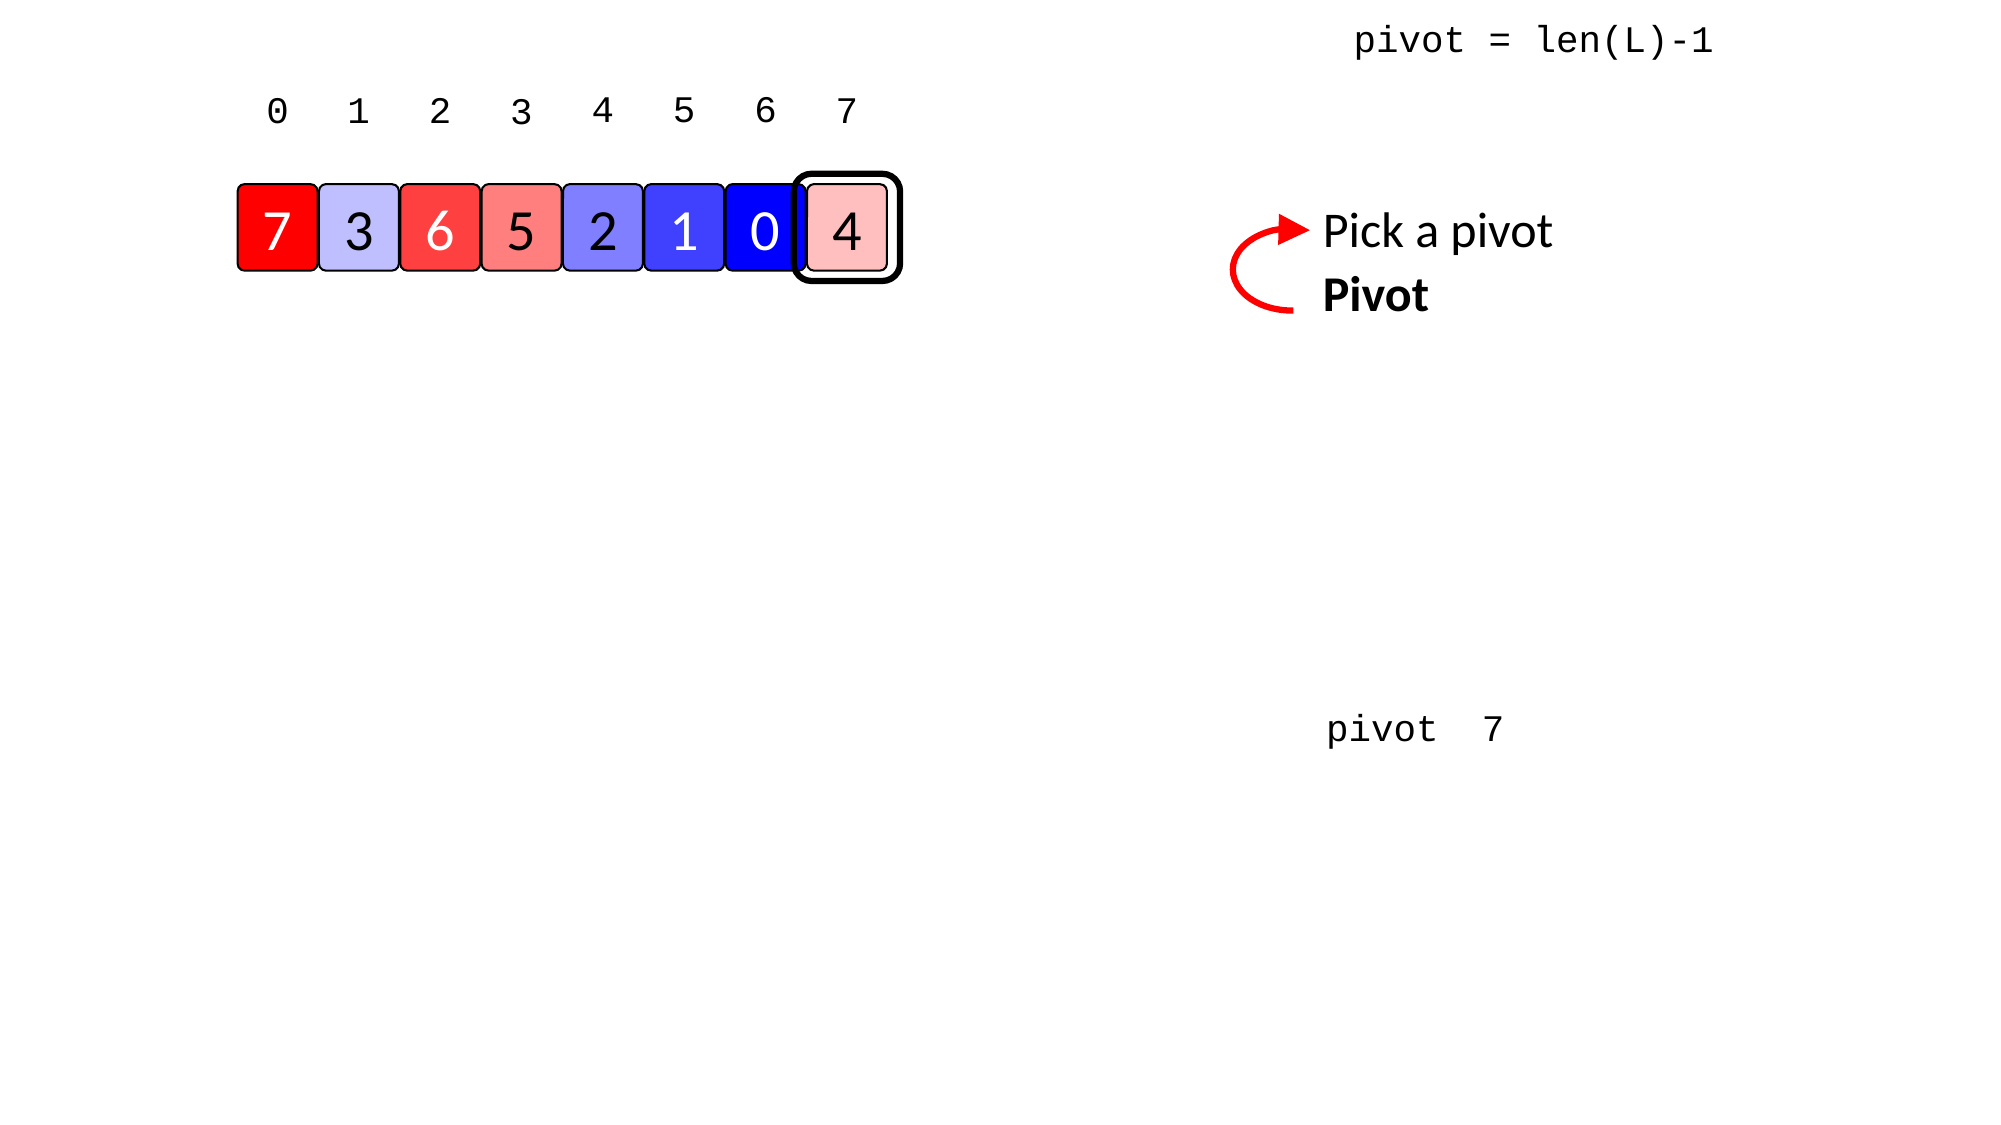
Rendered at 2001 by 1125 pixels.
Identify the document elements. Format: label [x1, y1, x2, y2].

text_box [1232, 218, 1310, 312]
text_box [236, 172, 902, 283]
text_box [414, 78, 467, 139]
text_box [1338, 7, 1729, 68]
text_box [251, 78, 304, 138]
text_box [576, 77, 630, 138]
text_box [1311, 696, 1454, 757]
list [1232, 196, 2000, 501]
text_box [1467, 696, 1520, 757]
text_box [820, 78, 874, 139]
text_box [332, 78, 386, 139]
text_box [658, 77, 711, 138]
text_box [495, 79, 548, 140]
text_box [739, 77, 792, 138]
